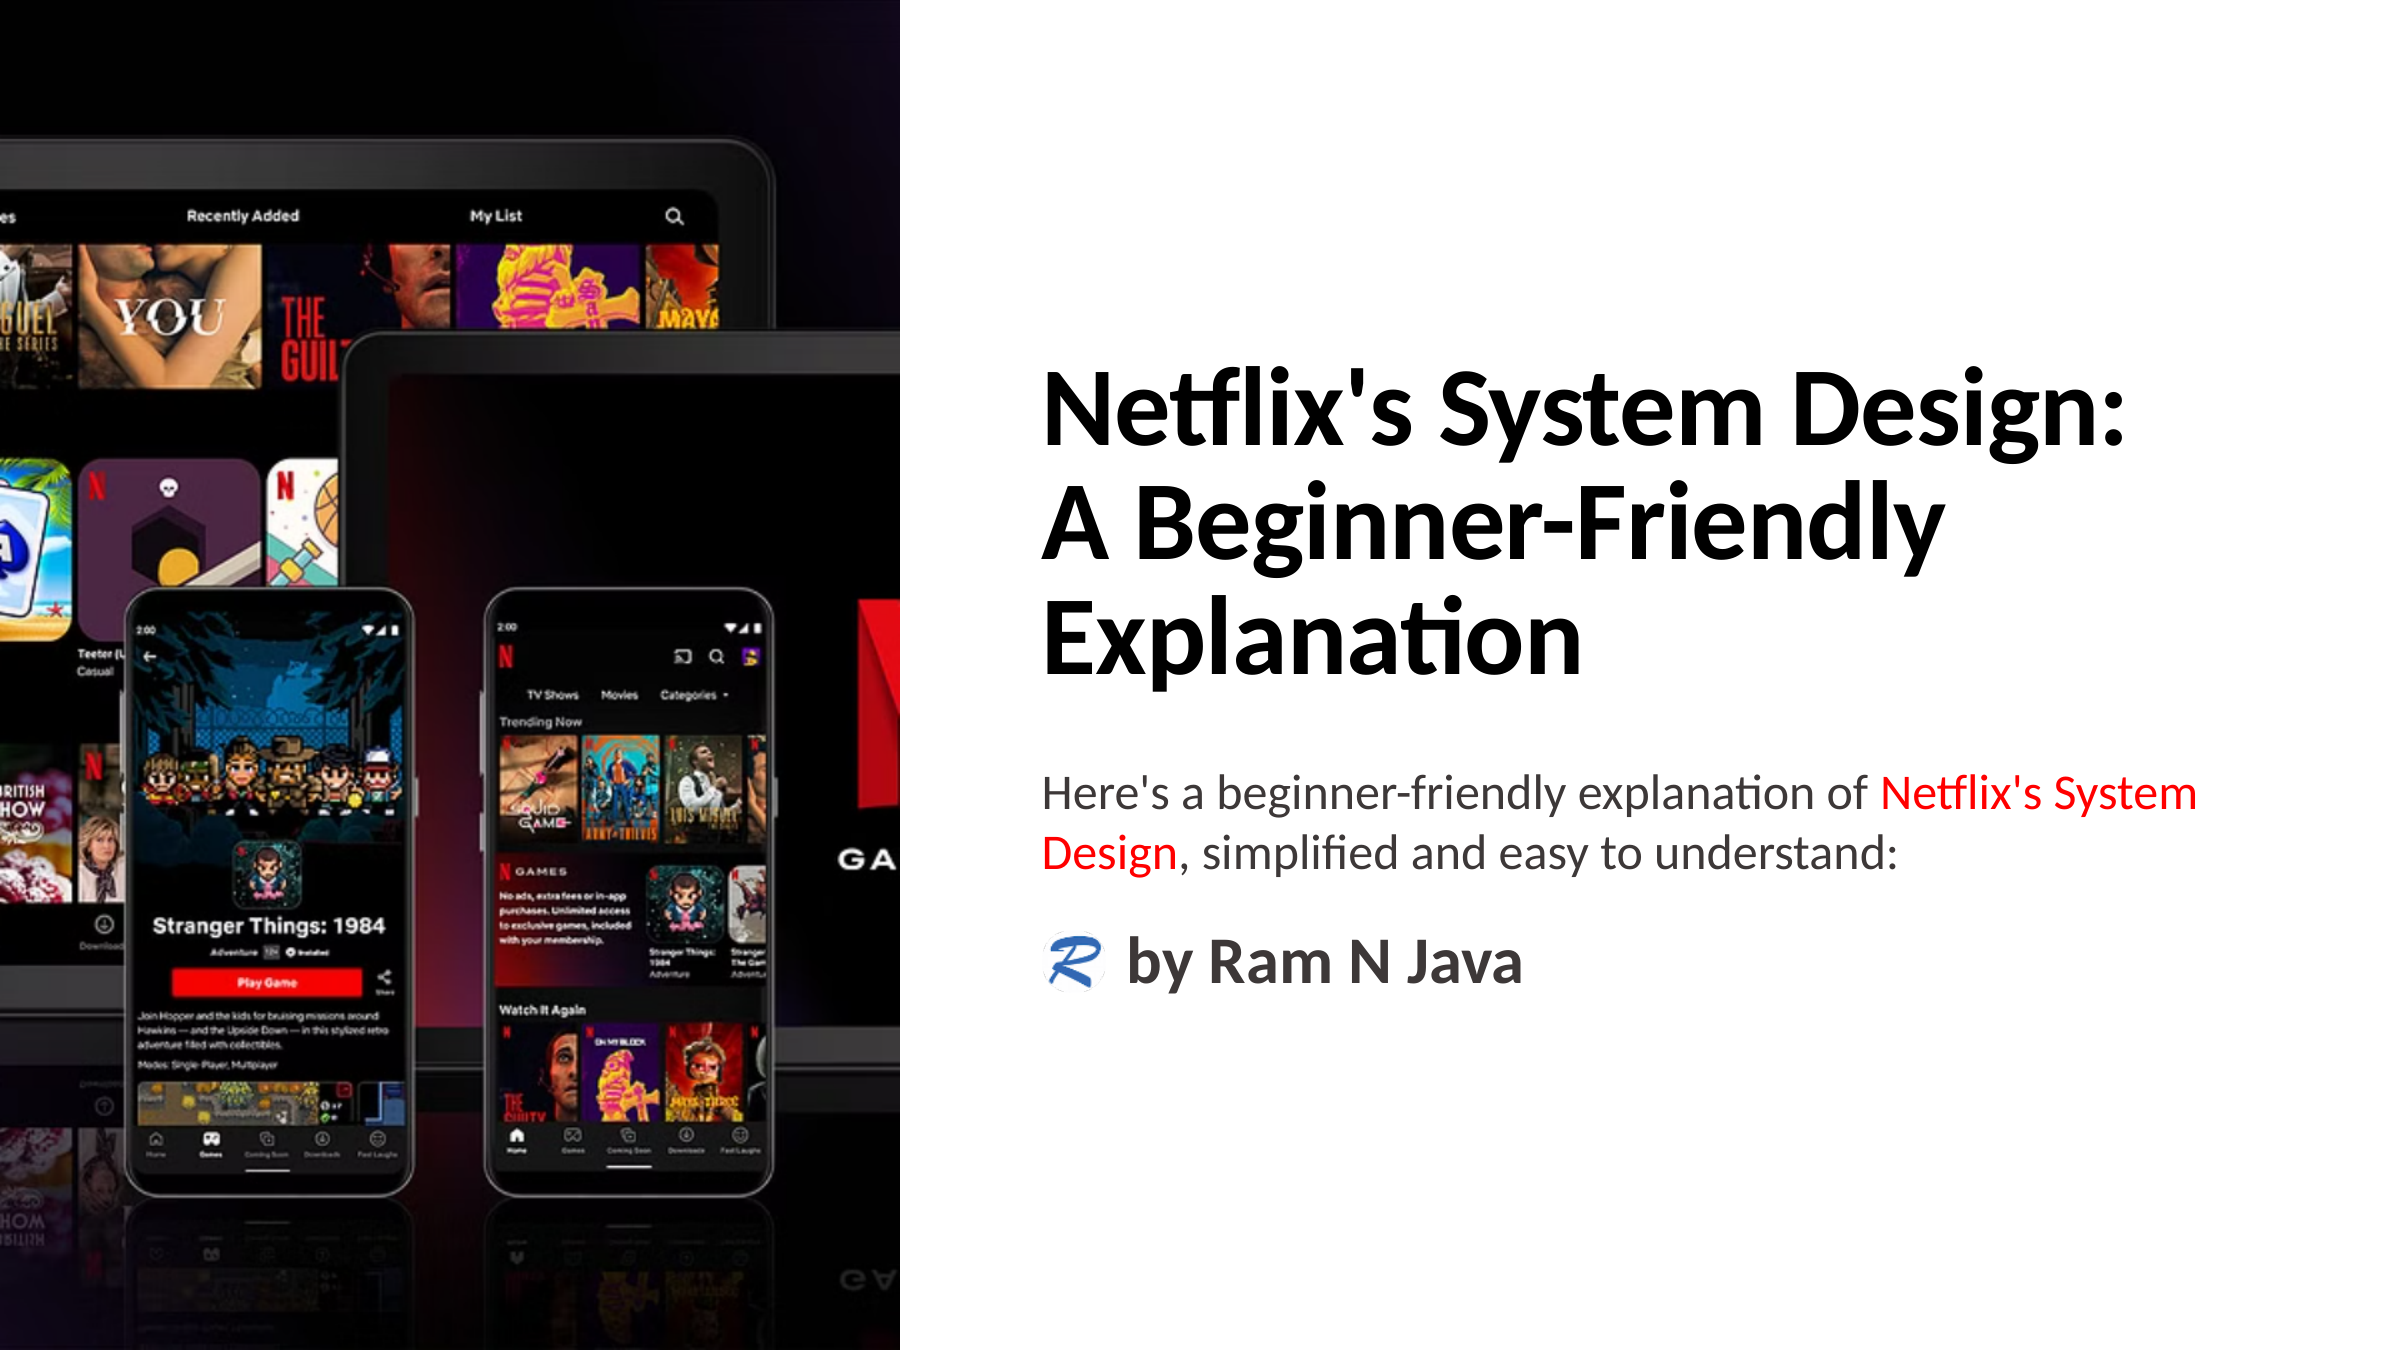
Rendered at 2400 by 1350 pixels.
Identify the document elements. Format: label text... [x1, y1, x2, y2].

picture [1042, 930, 1106, 993]
text_box Here's a beginner-friendly explanation of Netflix's System Design, simplified and easy to understand: [1041, 758, 2259, 881]
picture [0, 0, 900, 1350]
text_box Netflix's System Design: A Beginner-Friendly Explanation [1041, 353, 2259, 699]
text_box by Ram N Java [1126, 925, 1451, 997]
